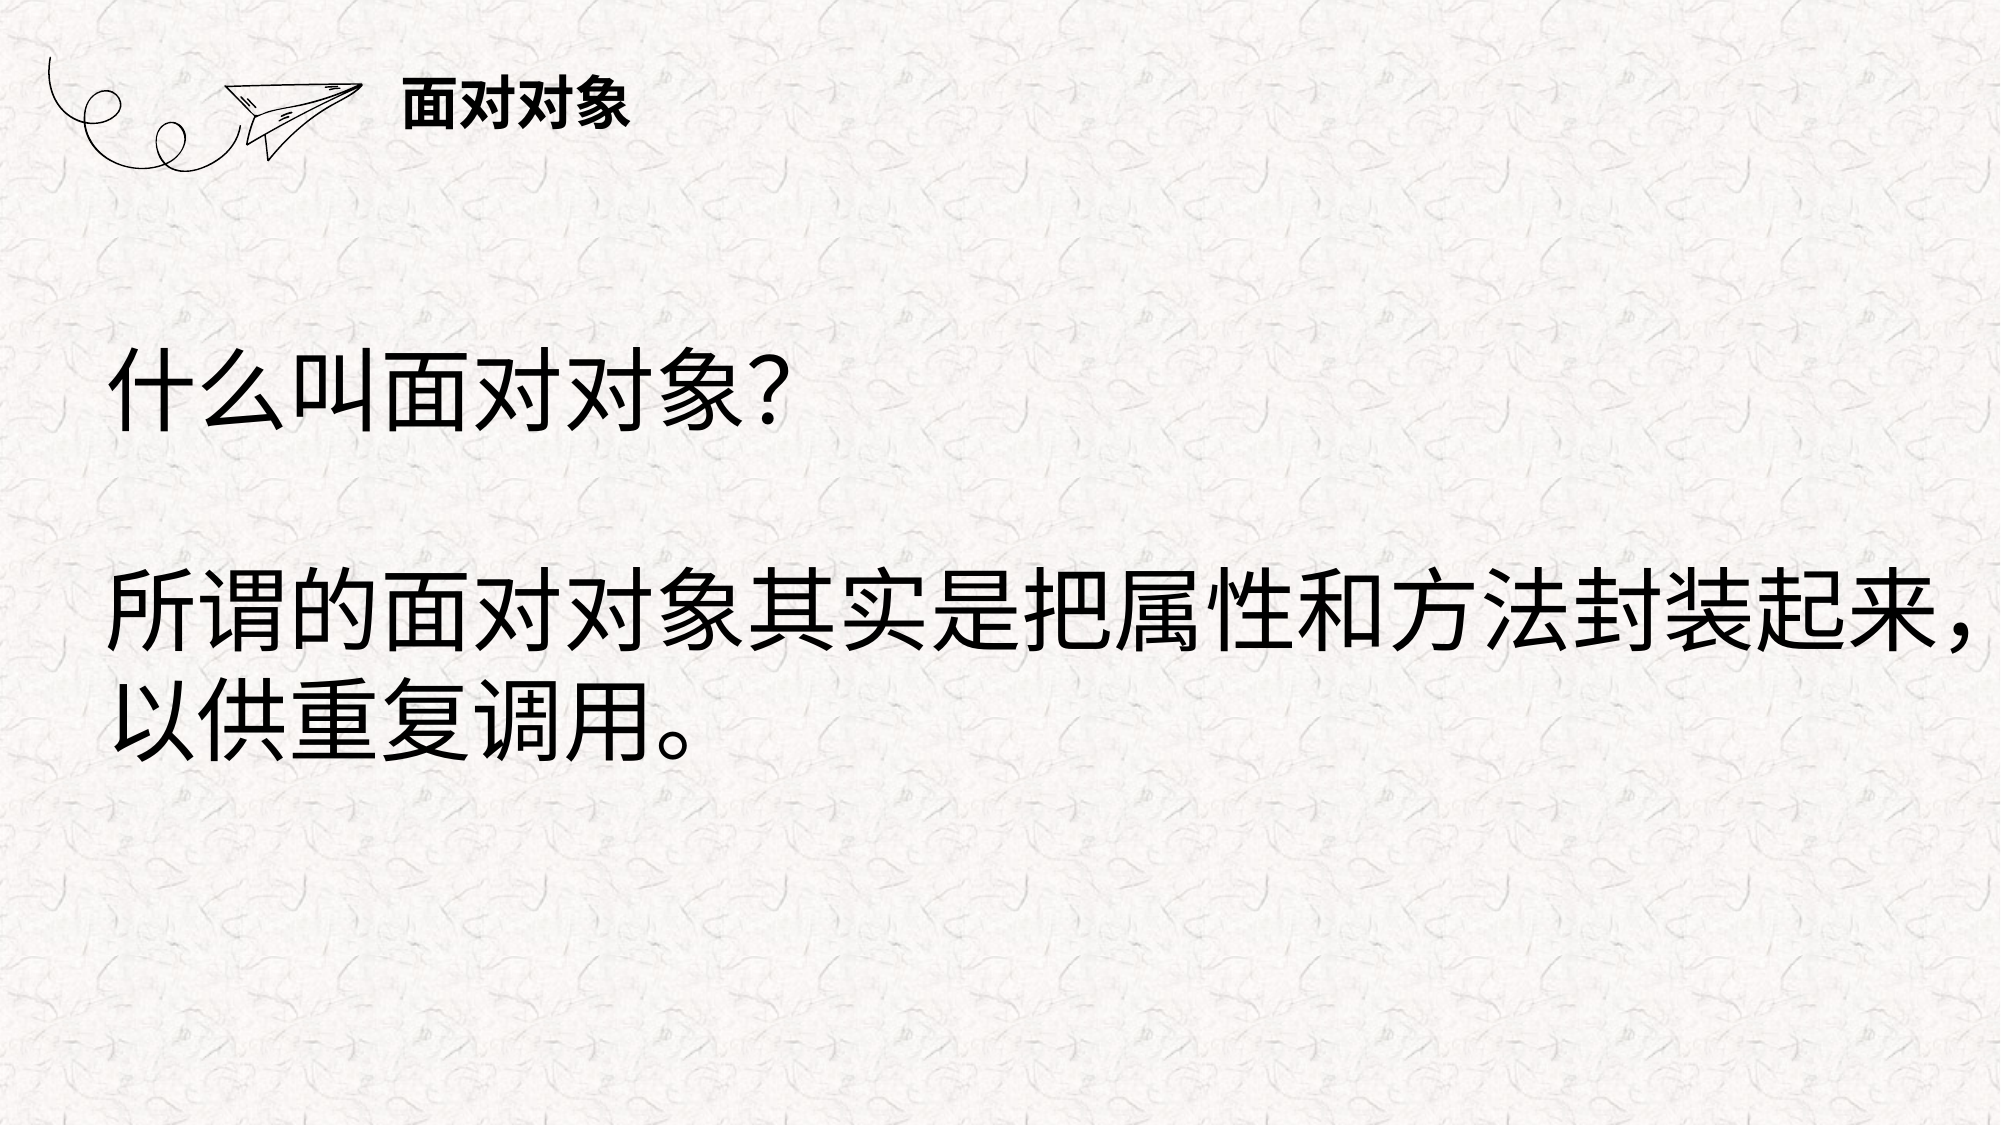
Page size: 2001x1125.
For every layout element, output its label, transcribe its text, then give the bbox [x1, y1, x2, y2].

text_box 什么叫面对对象？ 所谓的面对对象其实是把属性和方法封装起来，以供重复调用。 [90, 325, 2000, 780]
picture [0, 0, 2001, 1125]
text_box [48, 56, 649, 172]
